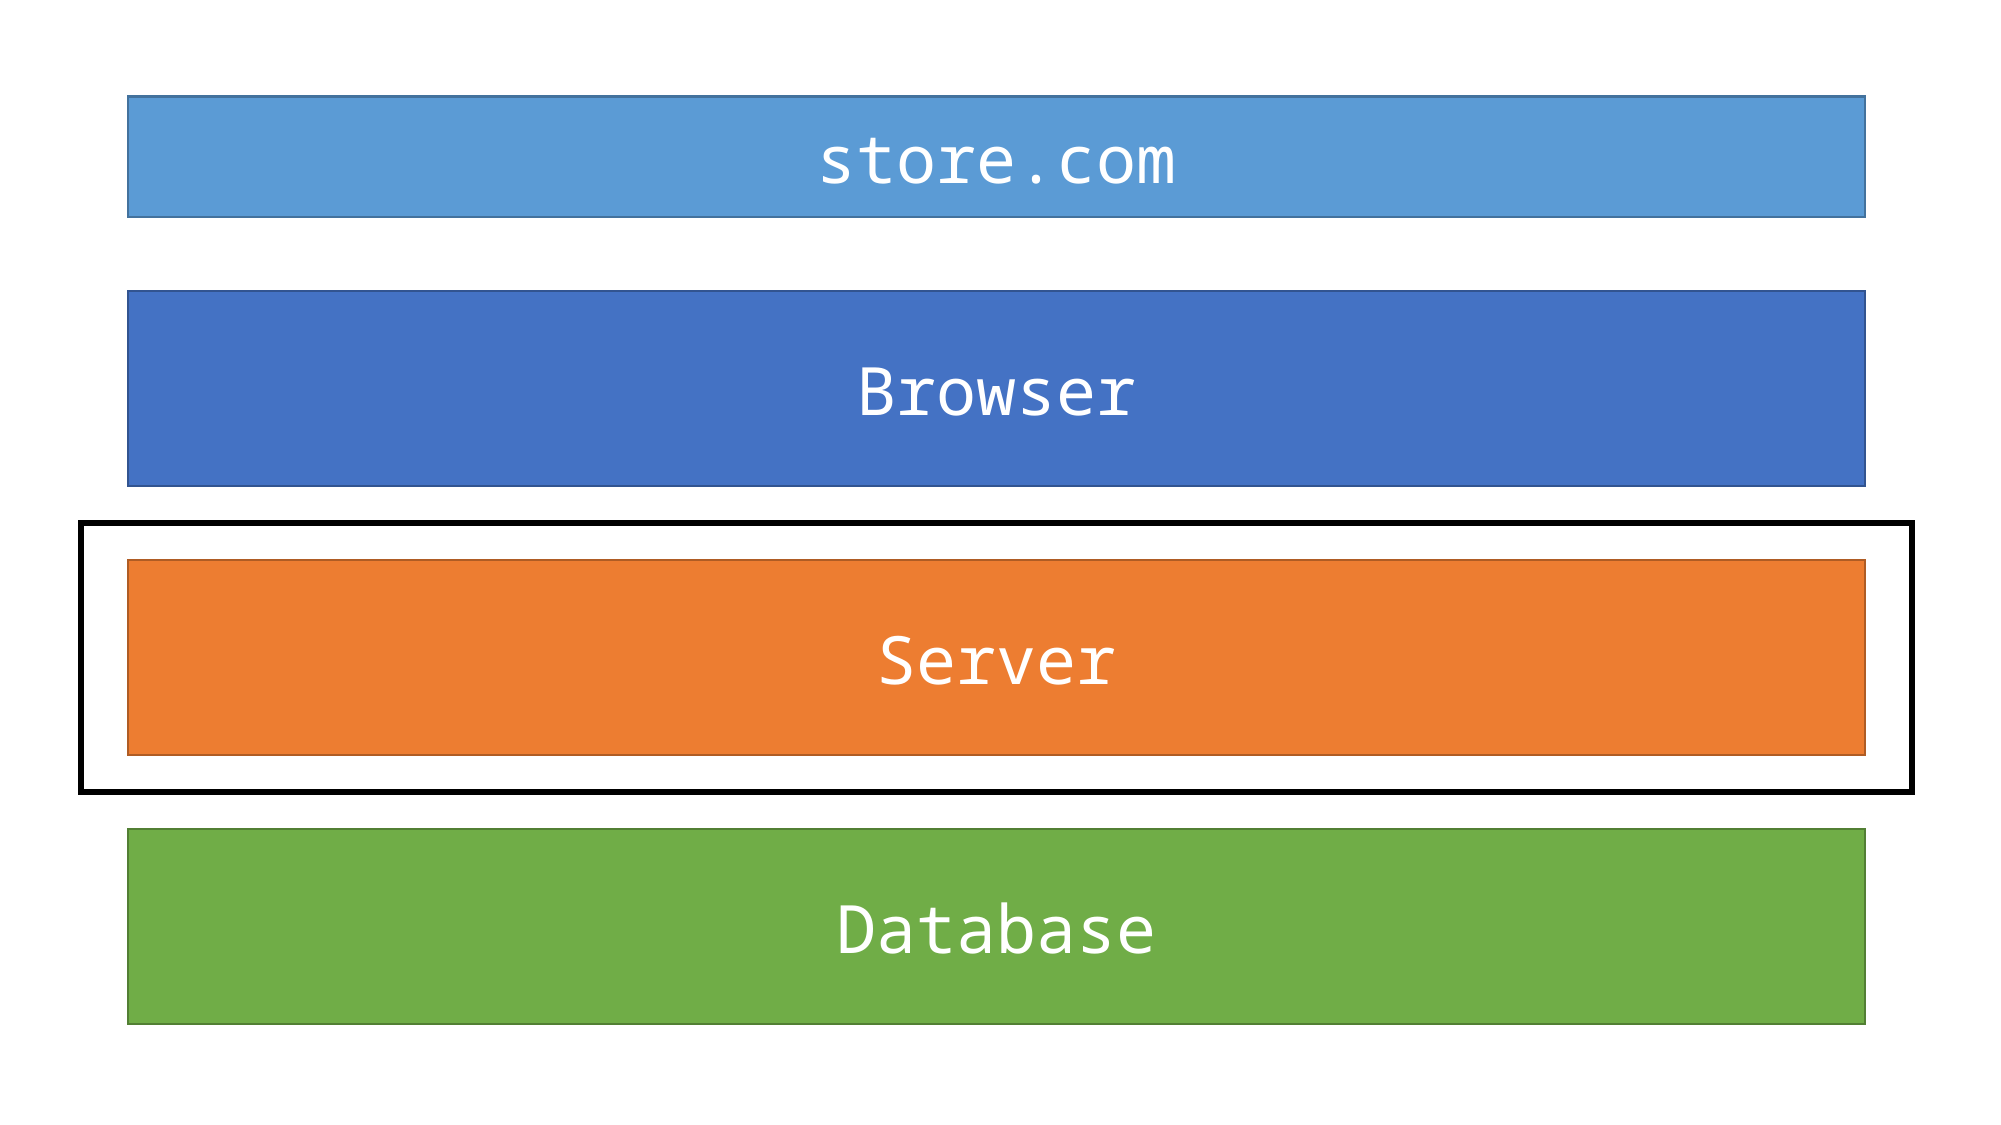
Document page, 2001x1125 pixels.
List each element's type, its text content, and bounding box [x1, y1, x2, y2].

text_box store.com [127, 95, 1866, 218]
text_box [80, 522, 1913, 793]
text_box Database [127, 828, 1866, 1025]
text_box Browser [127, 290, 1866, 487]
